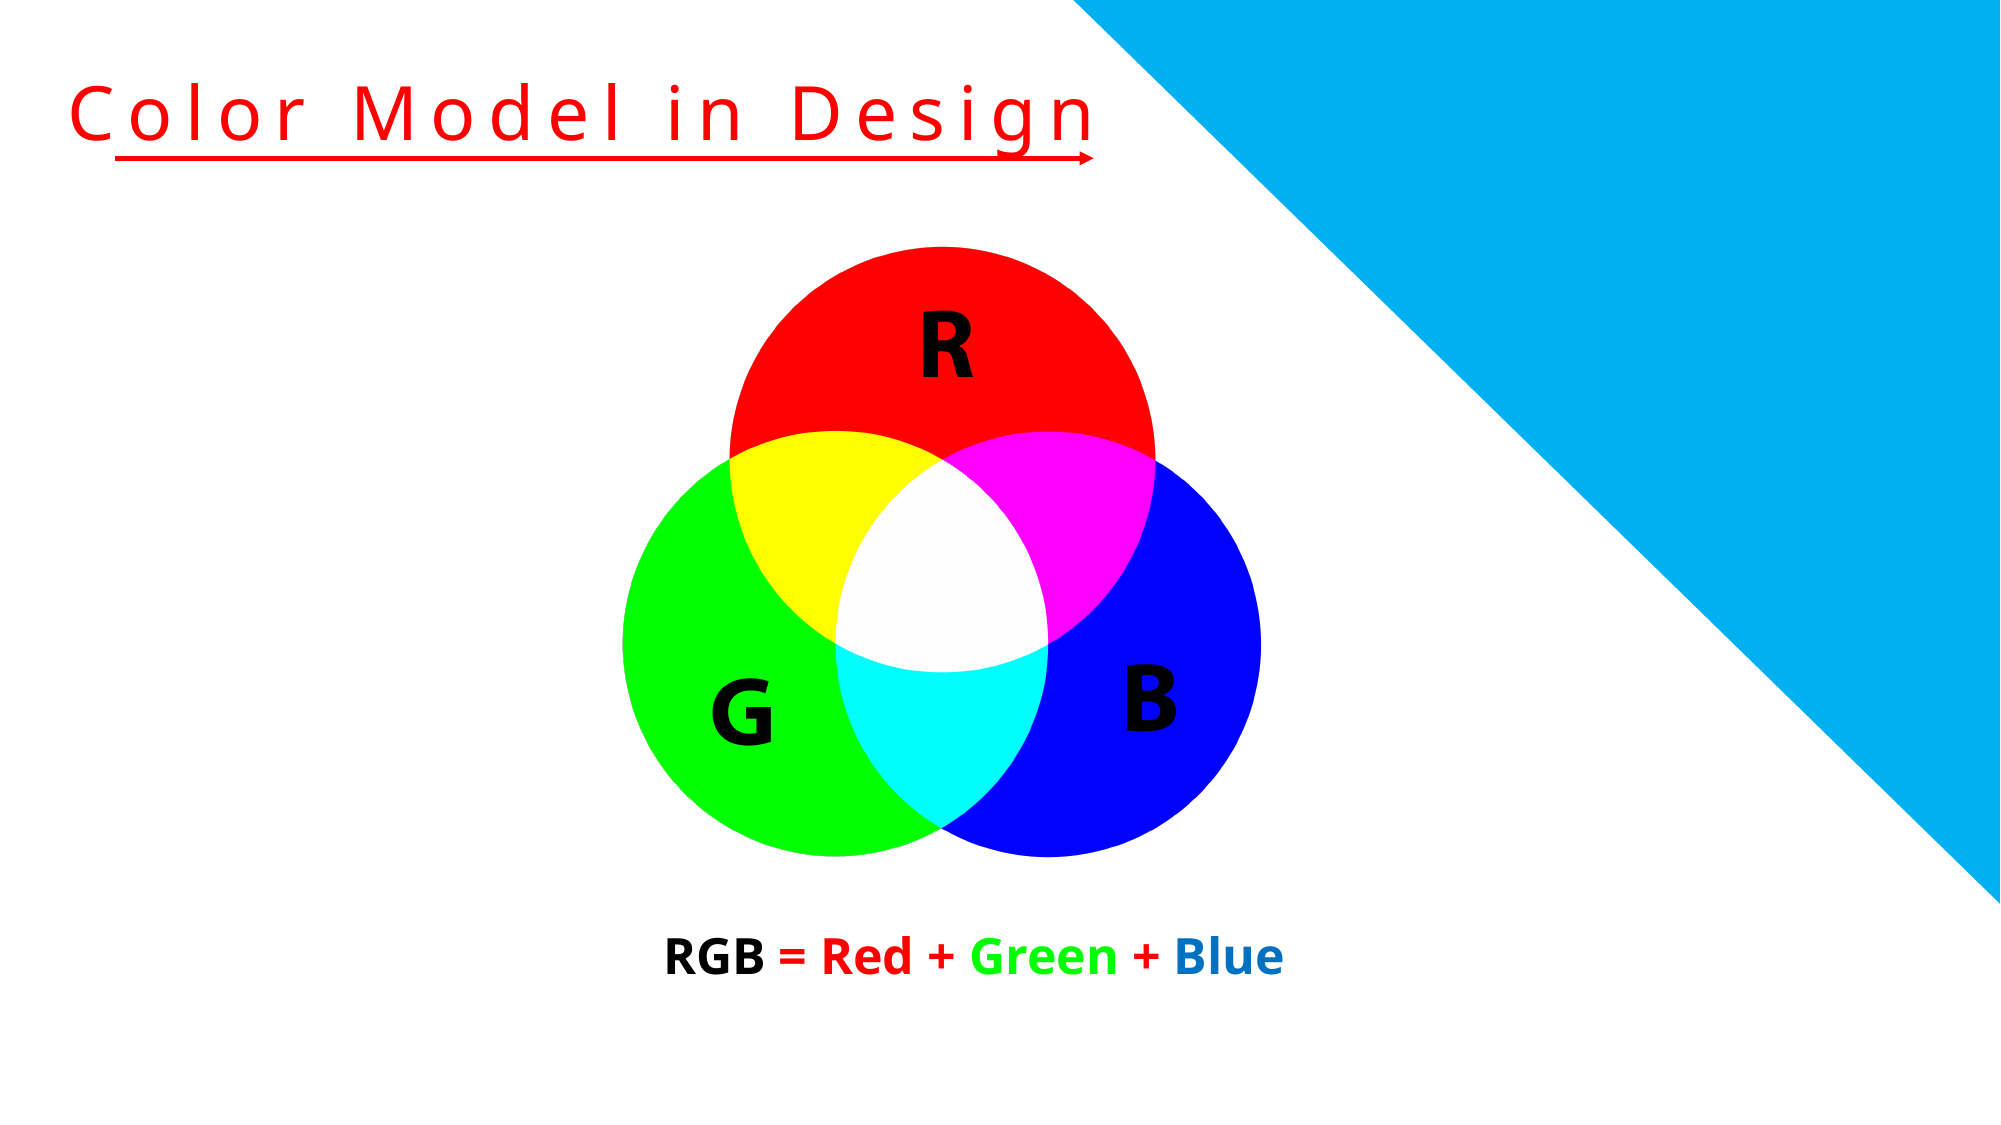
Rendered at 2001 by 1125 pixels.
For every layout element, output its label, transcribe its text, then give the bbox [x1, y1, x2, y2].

text_box Color Model in Design [52, 57, 1112, 163]
text_box [1071, 0, 2000, 905]
text_box RGB = Red + Green + Blue [648, 916, 1300, 992]
picture [616, 225, 1269, 878]
